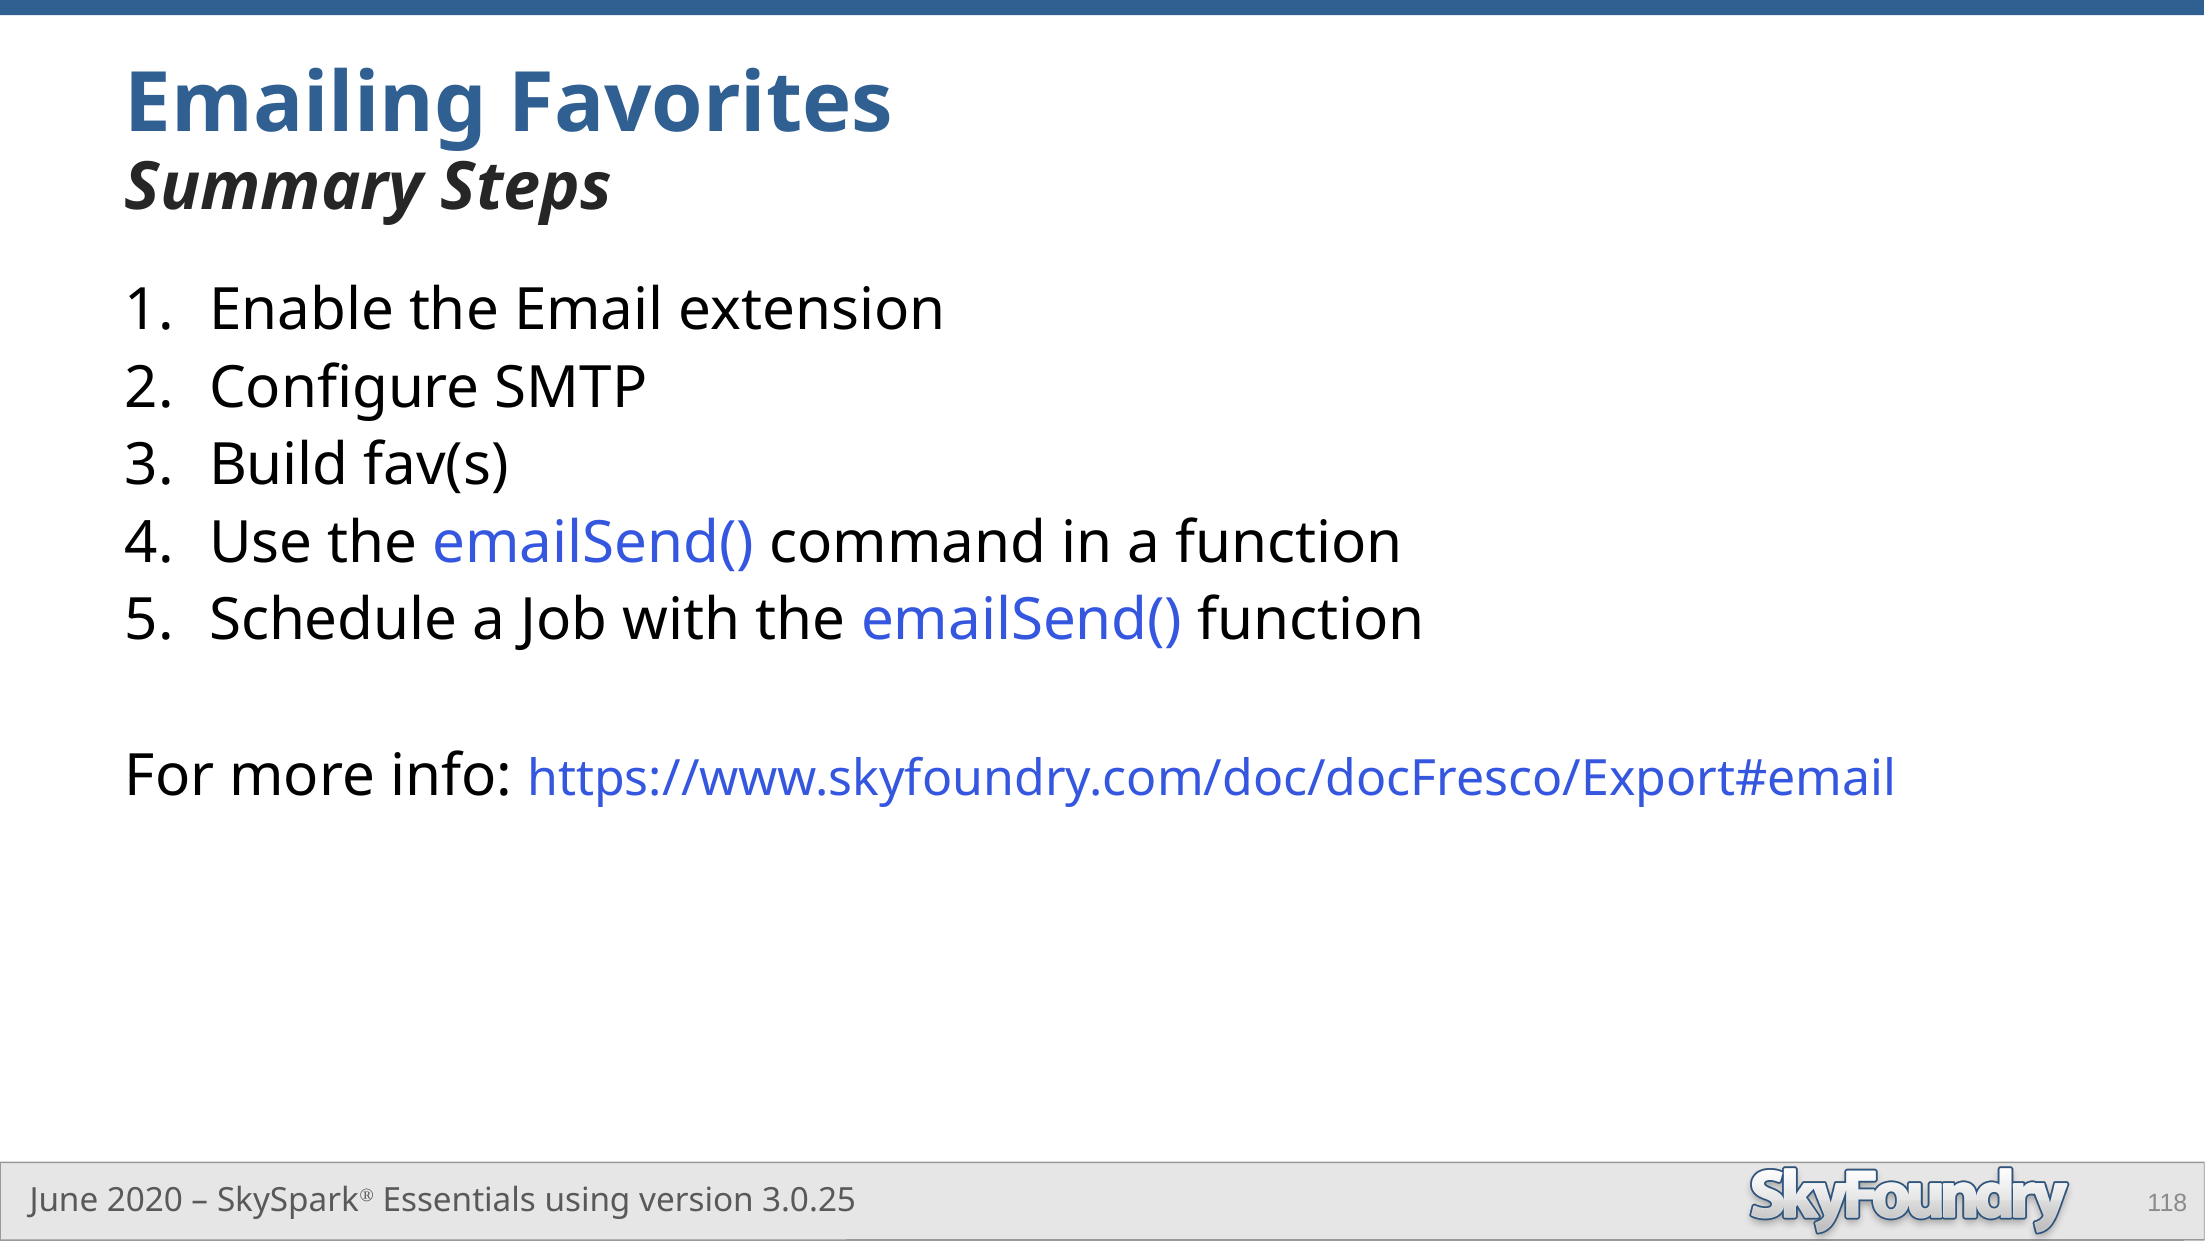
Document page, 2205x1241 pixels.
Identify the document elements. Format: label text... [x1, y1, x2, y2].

picture [1739, 1236, 2076, 1241]
slide_number 118 [1706, 1170, 2203, 1236]
list Enable the Email extension Configure SMTP Build fav(s) Use the emailSend() command in a function Schedule a Job with the emailSend() function For more info: https://www.skyfoundry.com/doc/docFresco/Export#email [110, 270, 2094, 1109]
title Emailing Favorites Summary Steps [110, 49, 2094, 220]
picture [1739, 1145, 2076, 1170]
